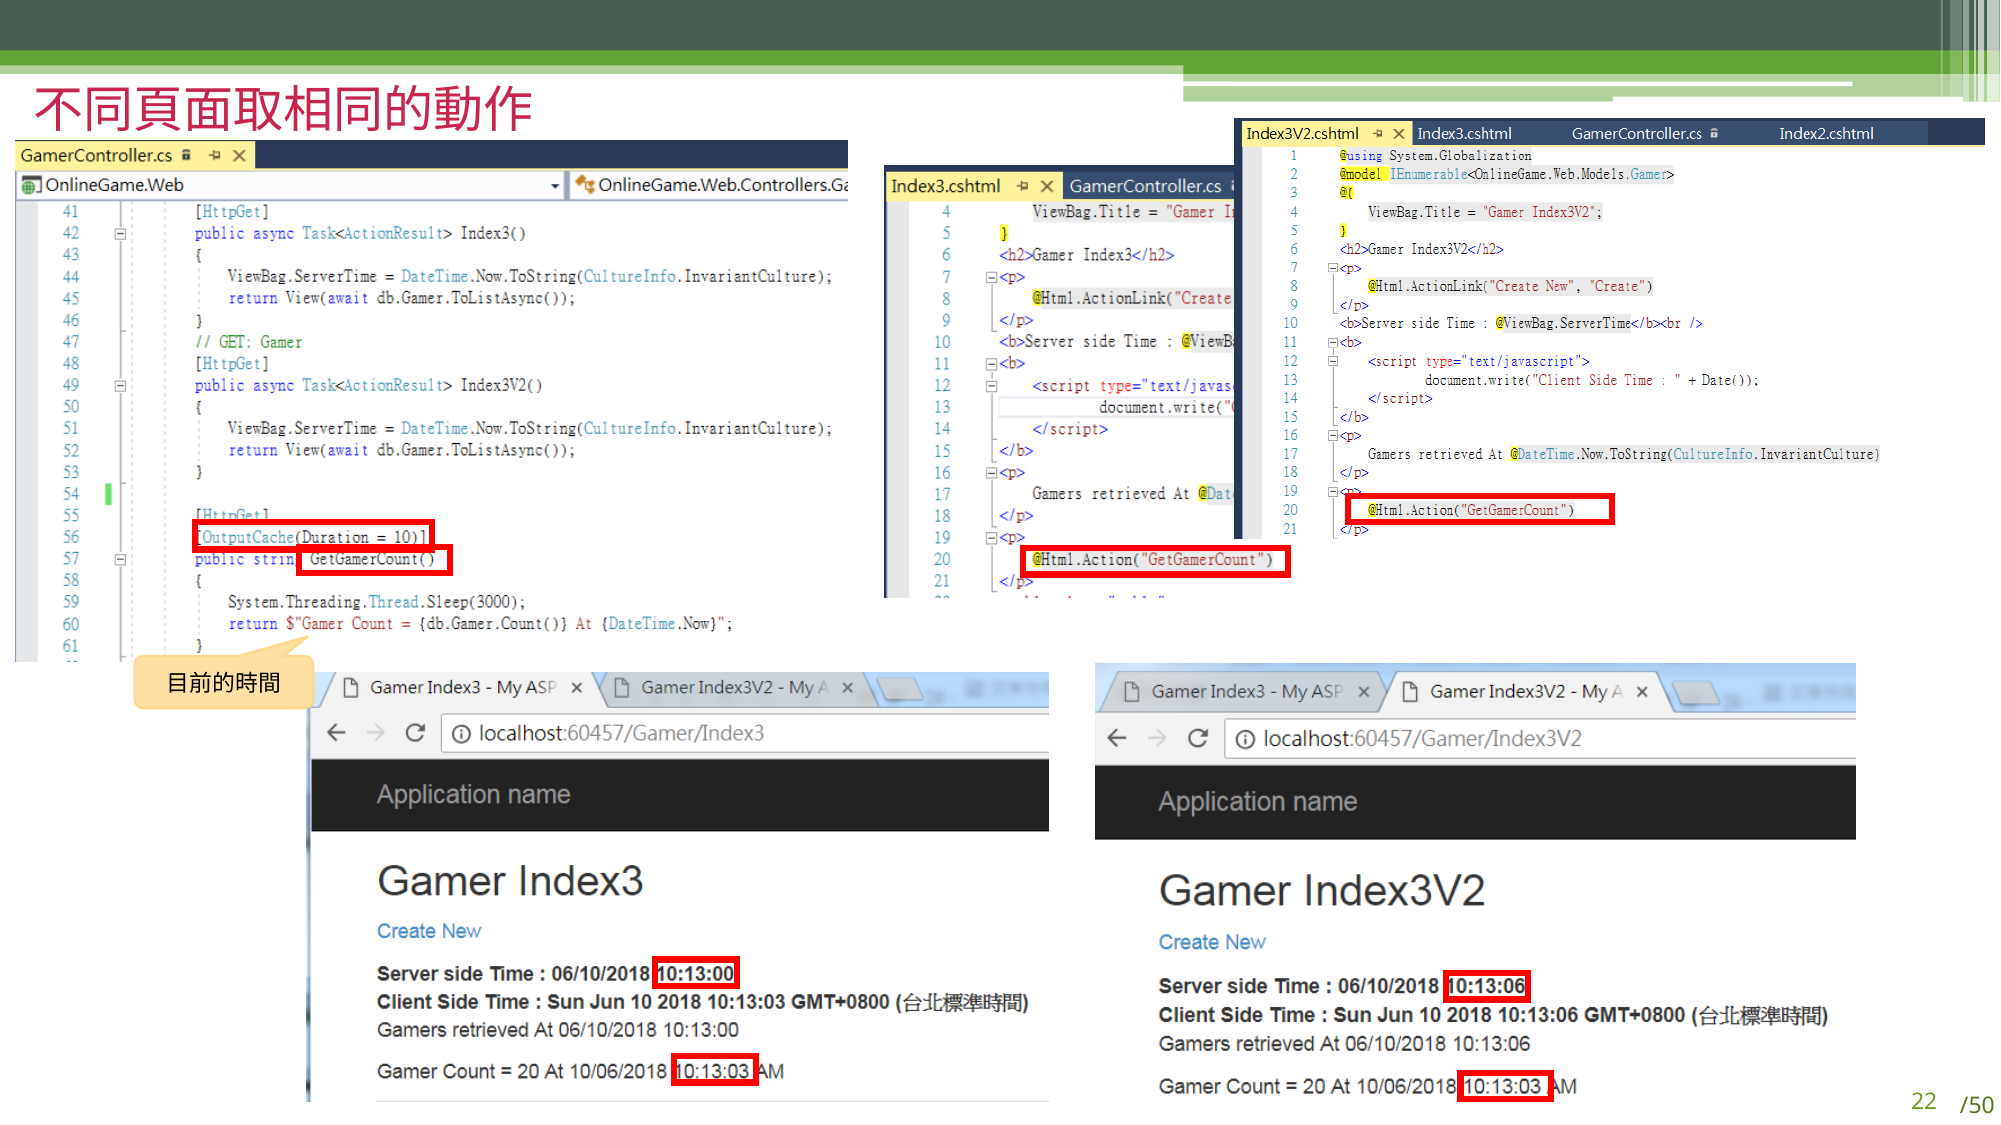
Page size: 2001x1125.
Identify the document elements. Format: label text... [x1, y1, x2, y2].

text_box 不同頁面取相同的動作 [18, 70, 549, 140]
picture [306, 672, 1049, 1103]
slide_number 21 [1785, 1065, 1953, 1125]
picture [1095, 663, 1856, 1111]
text_box 目前的時間 [133, 662, 315, 710]
picture [15, 140, 848, 662]
footer /50 [1953, 1083, 2000, 1124]
picture [884, 118, 1985, 598]
